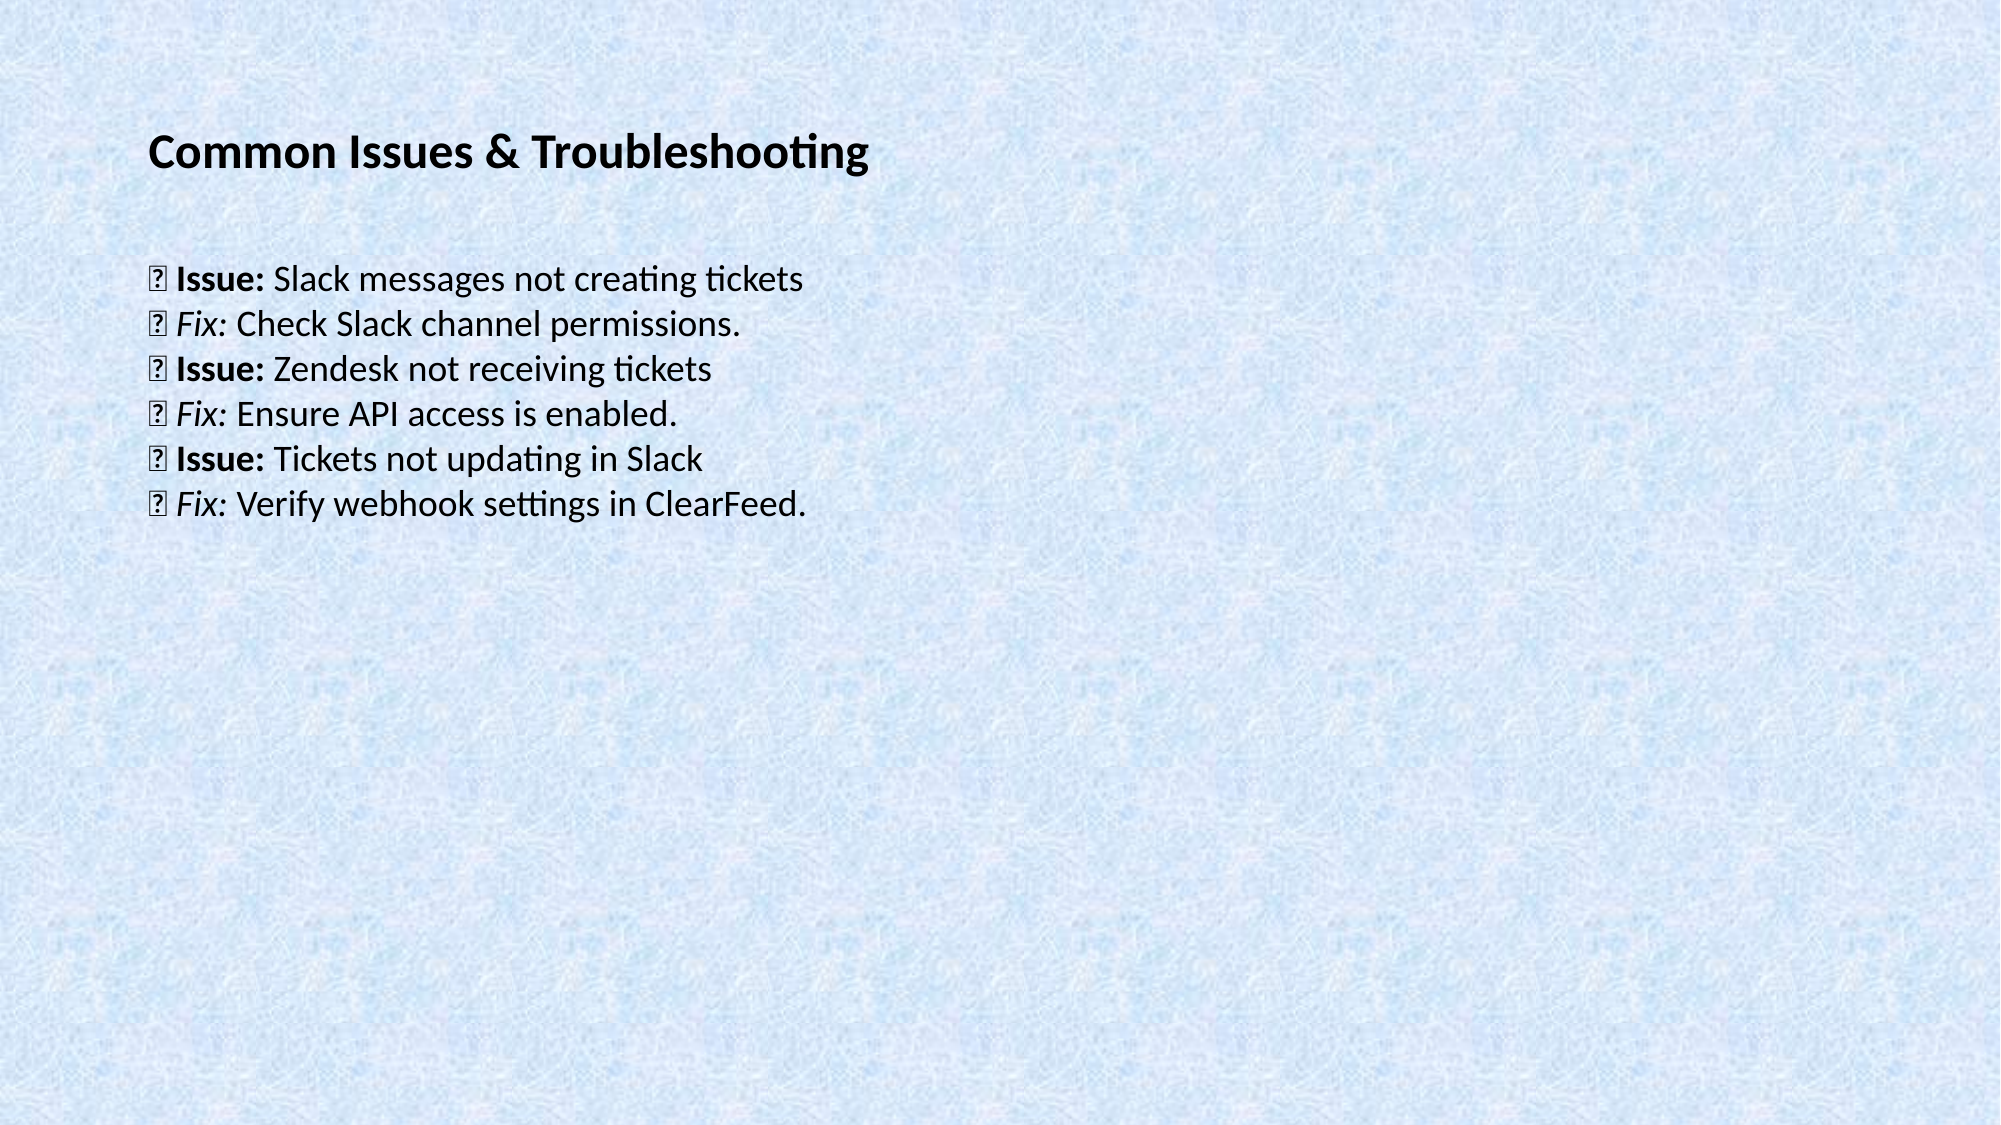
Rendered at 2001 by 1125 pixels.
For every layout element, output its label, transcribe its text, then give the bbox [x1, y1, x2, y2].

text_box 🚨 Issue: Slack messages not creating tickets ✅ Fix: Check Slack channel permissions. 🚨 Issue: Zendesk not receiving tickets ✅ Fix: Ensure API access is enabled. 🚨 Issue: Tickets not updating in Slack ✅ Fix: Verify webhook settings in ClearFeed. [133, 246, 1214, 577]
text_box Common Issues & Troubleshooting [133, 110, 1461, 186]
picture [0, 0, 2001, 1125]
